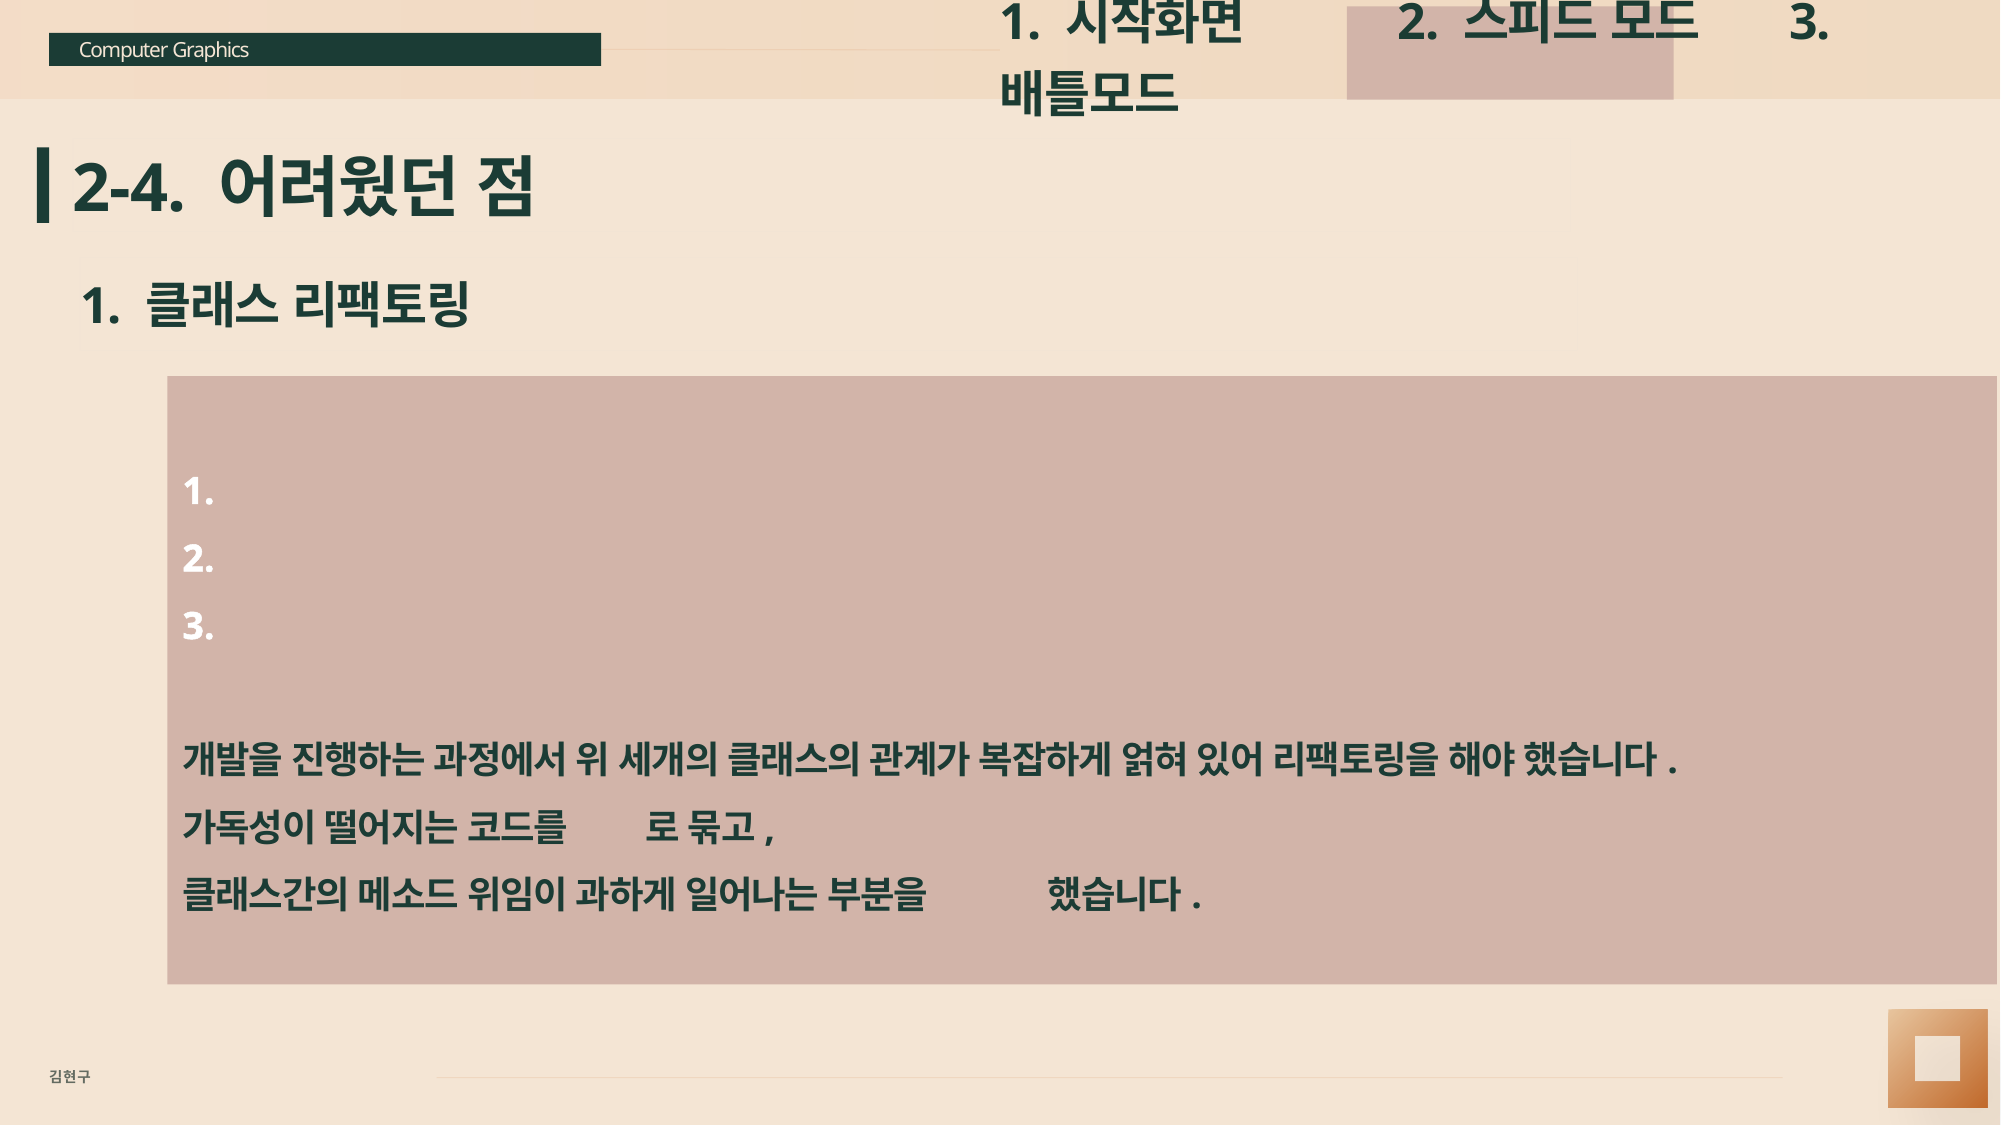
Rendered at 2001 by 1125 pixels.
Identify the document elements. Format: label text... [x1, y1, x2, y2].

text_box 1. 클래스 리팩토링 [79, 257, 1578, 351]
list 1. 시작화면 2. 스피드 모드 3. 배틀모드 [999, 33, 1966, 67]
text_box [1346, 67, 1675, 101]
text_box [36, 146, 50, 224]
list Battle 클래스 (싱글턴) PollingEnemy 클래스 (싱글턴) Enemy클래스 개발을 진행하는 과정에서 위 세개의 클래스의 관계가 복잡하게 얽혀 있어 리팩토링을 해야 했습니다. 가독성이 떨어지는 코드를 함수로 묶고, 클래스간의 메소드 위임이 과하게 일어나는 부분을 간소화 했습니다. [167, 376, 1998, 985]
subtitle Computer Graphics [49, 32, 602, 67]
footer 김 현 구 [49, 1051, 402, 1101]
title 2-4. 어려웠던 점 [72, 138, 1571, 232]
text_box [1346, 5, 1675, 33]
